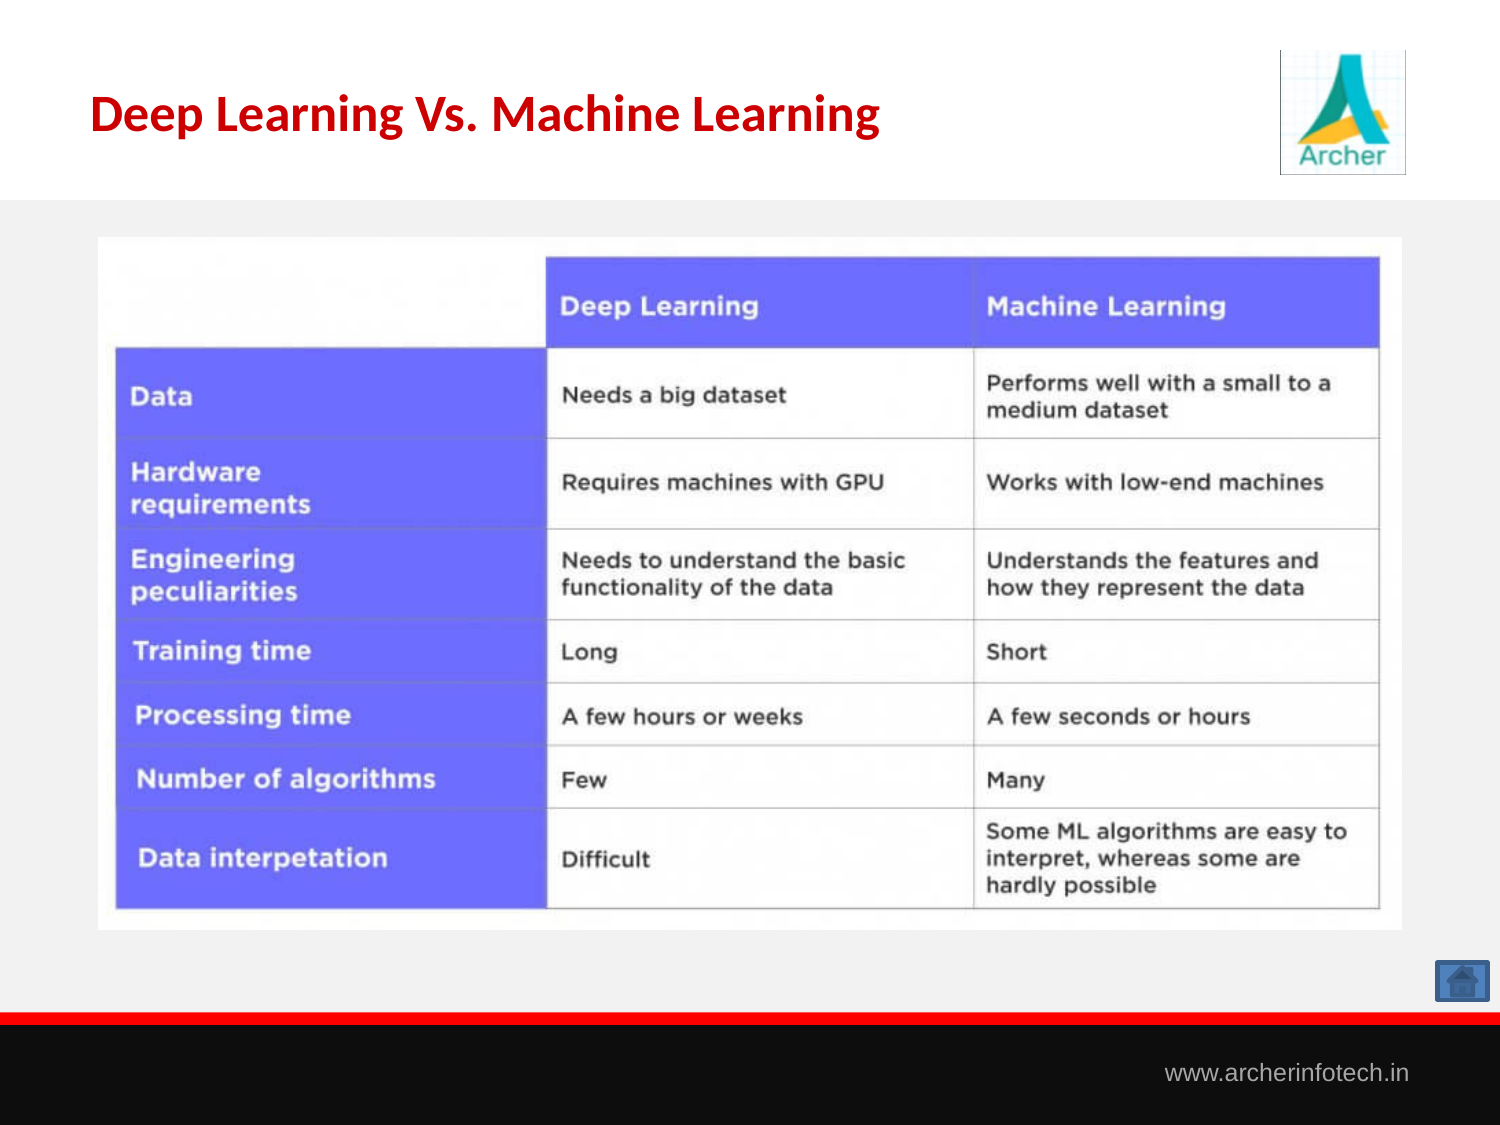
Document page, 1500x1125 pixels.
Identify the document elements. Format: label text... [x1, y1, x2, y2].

picture [97, 237, 1403, 931]
title Deep Learning Vs. Machine Learning [75, 45, 925, 175]
picture [1280, 50, 1406, 175]
text_box [1435, 960, 1490, 1002]
